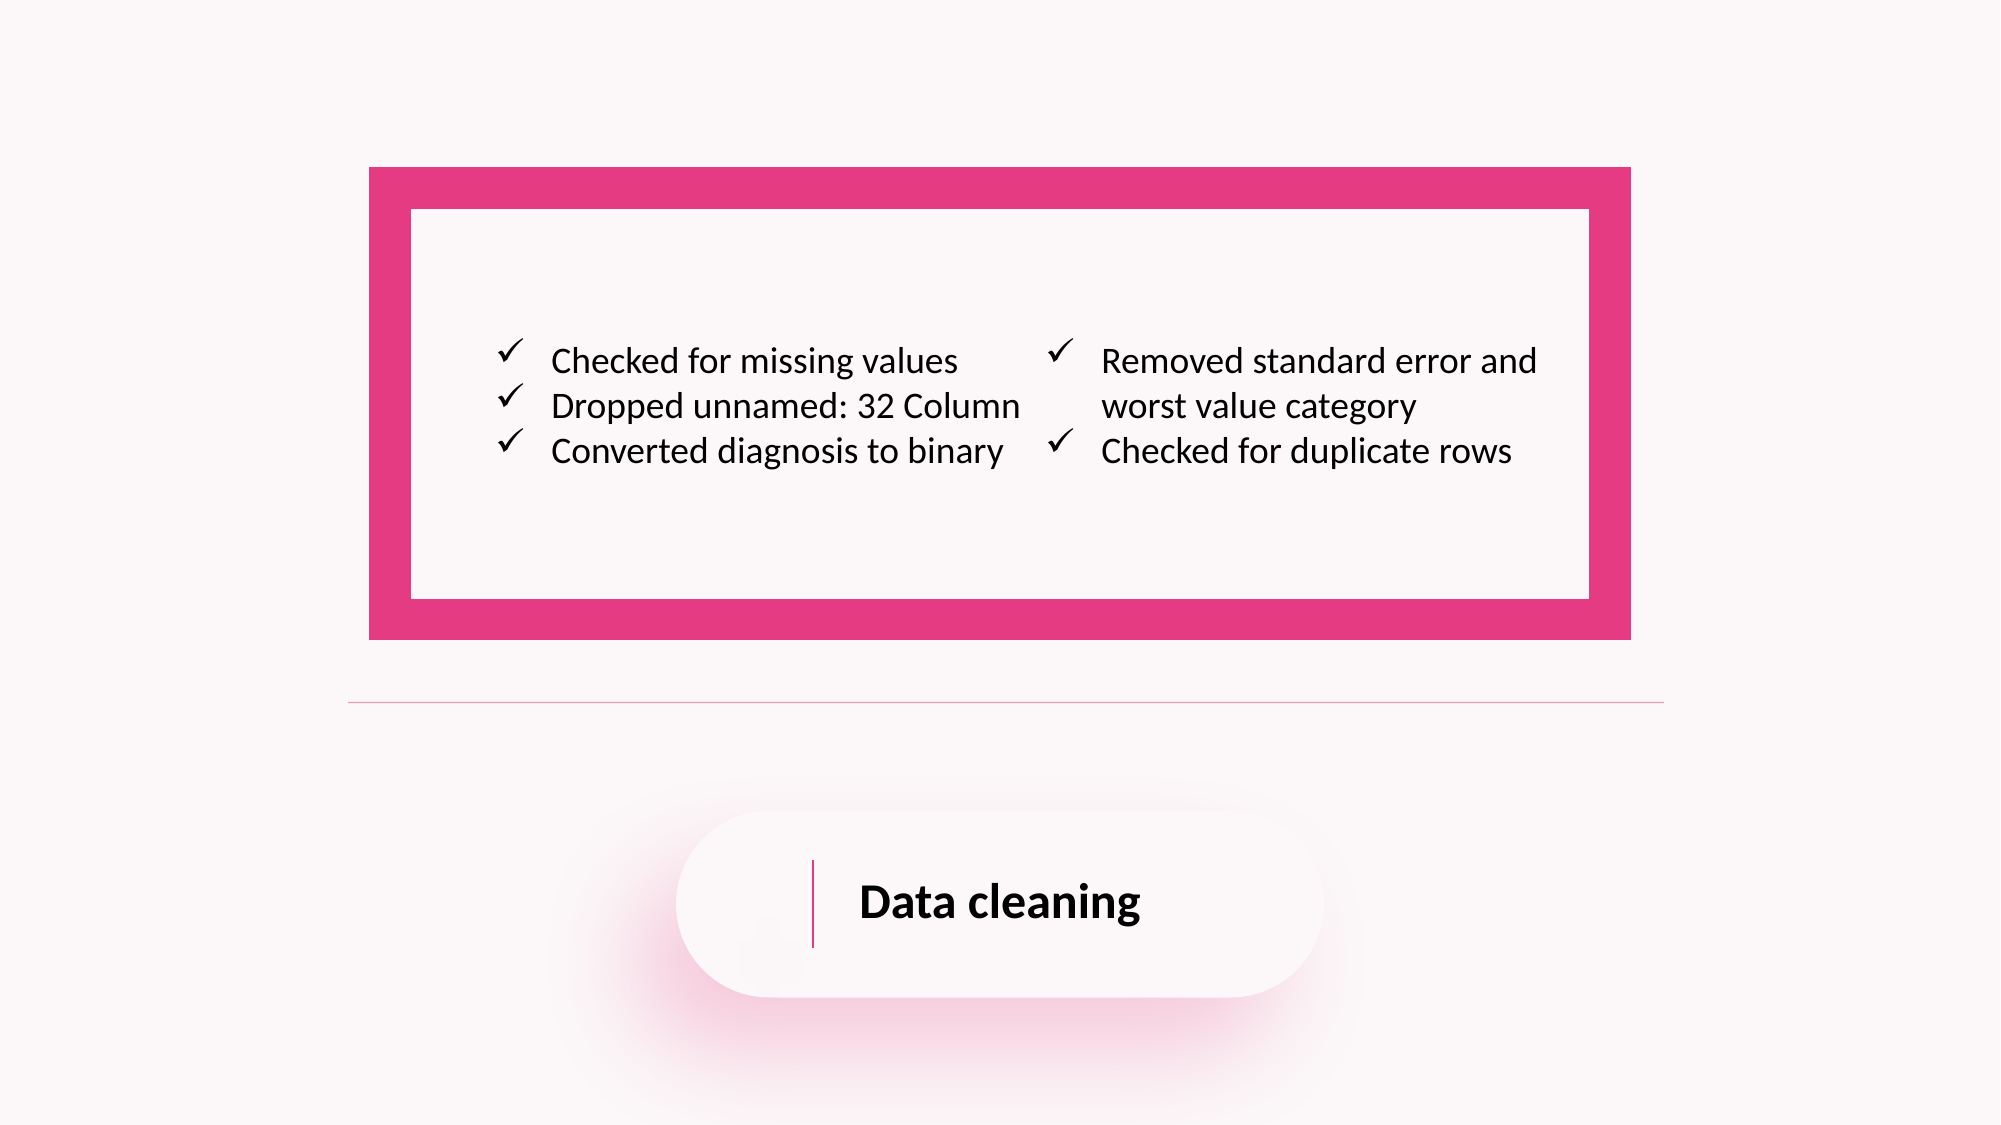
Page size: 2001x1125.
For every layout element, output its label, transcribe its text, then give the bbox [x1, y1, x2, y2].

text_box Checked for missing values Dropped unnamed: 32 Column Converted diagnosis to binary Removed standard error and worst value category Checked for duplicate rows [389, 187, 1611, 621]
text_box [676, 810, 1324, 998]
